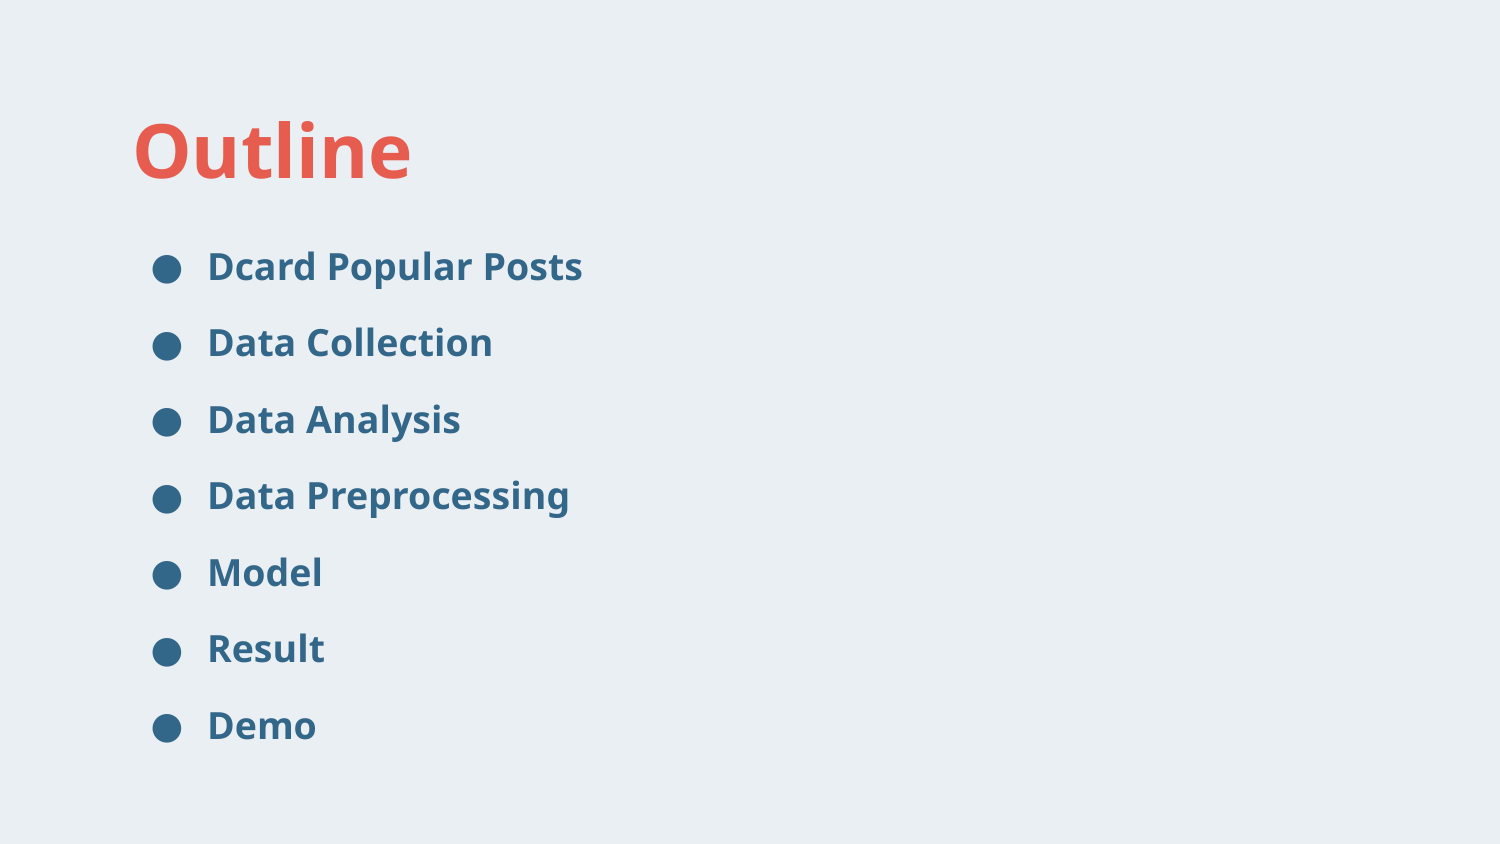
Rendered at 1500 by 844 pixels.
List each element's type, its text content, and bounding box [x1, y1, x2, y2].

title Outline [116, 88, 1390, 190]
list Dcard Popular Posts Data Collection Data Analysis Data Preprocessing Model Result Demo [116, 196, 1390, 759]
